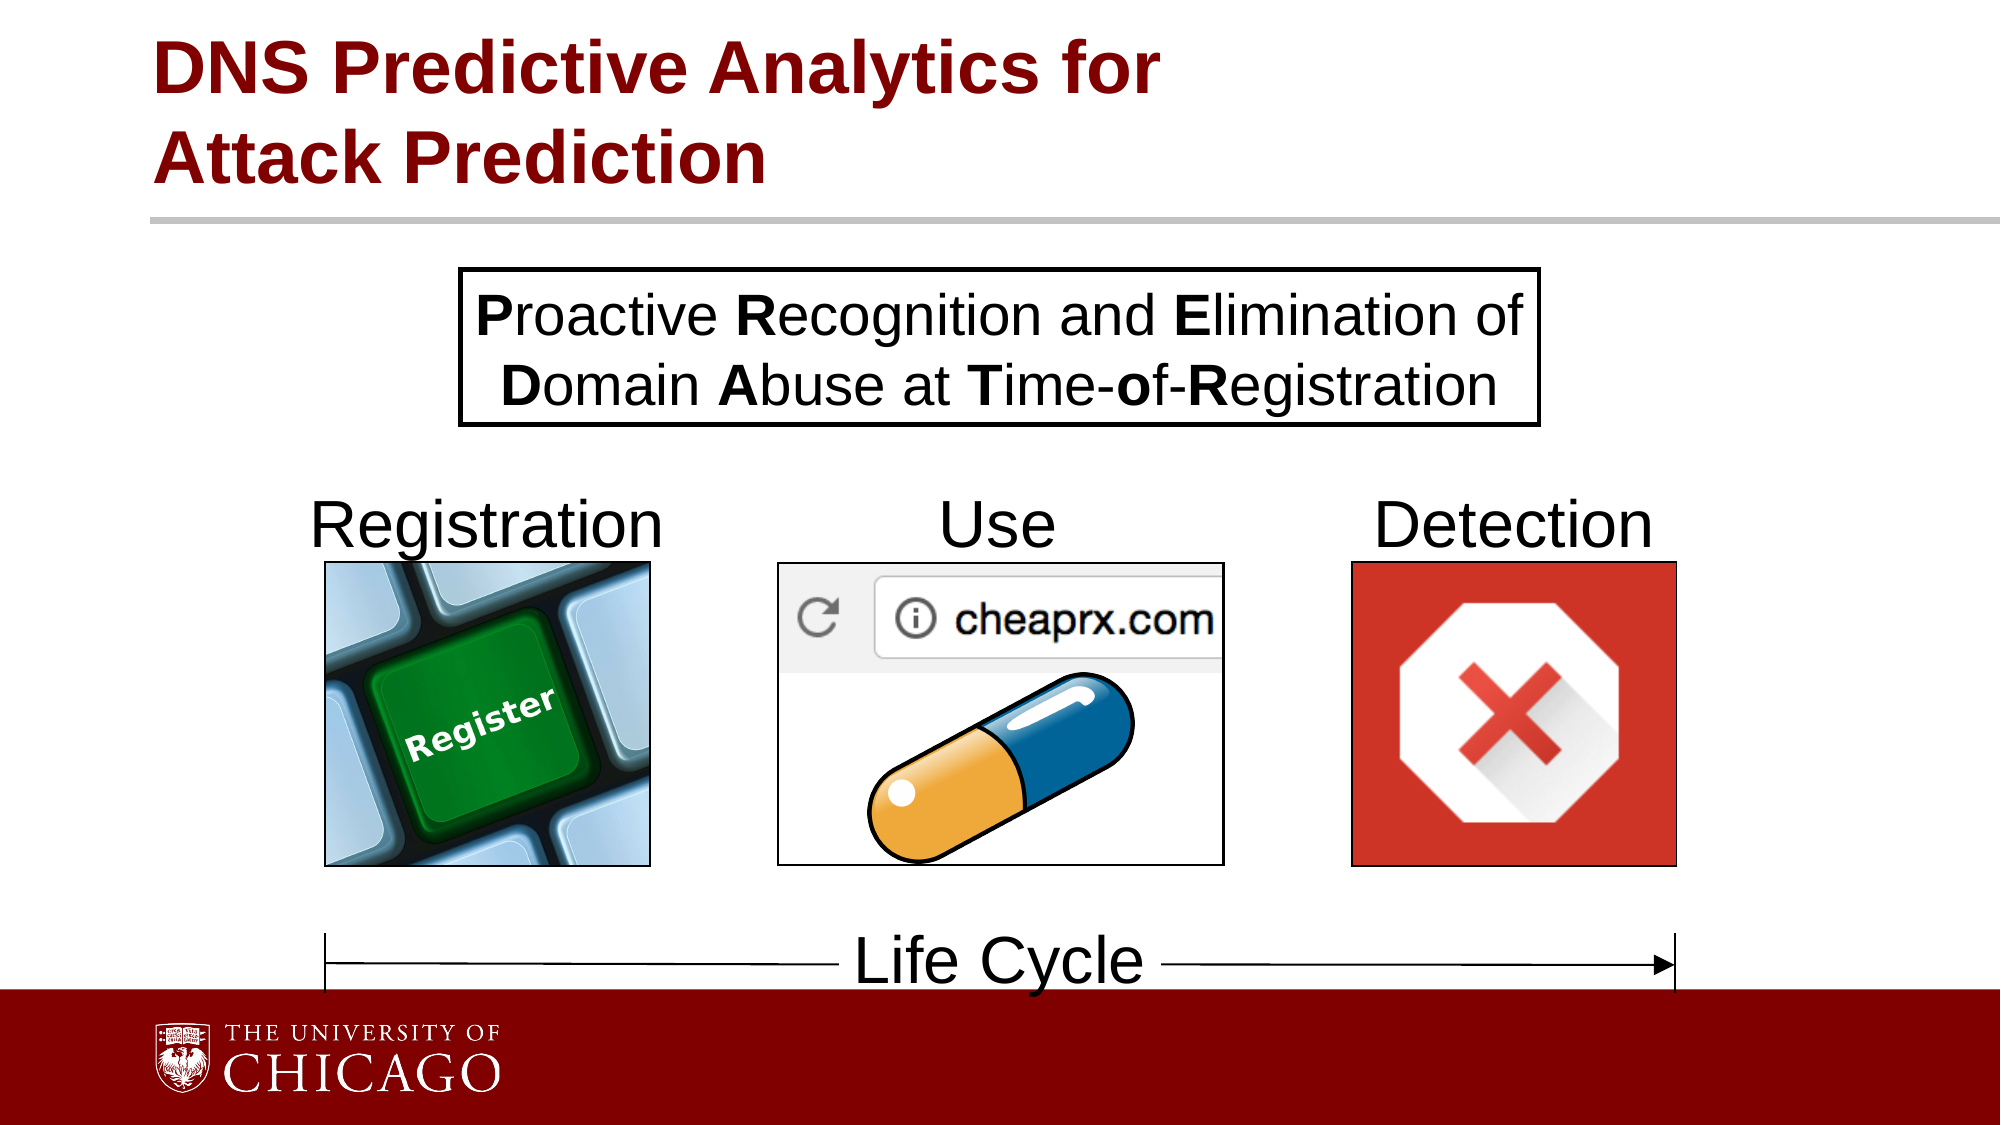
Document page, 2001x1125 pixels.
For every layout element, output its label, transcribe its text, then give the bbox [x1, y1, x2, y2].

text_box Detection [1358, 473, 1670, 562]
text_box [778, 673, 1224, 866]
title DNS Predictive Analytics for Attack Prediction [137, 0, 1863, 218]
text_box Registration [294, 473, 680, 569]
text_box Life Cycle [838, 916, 1162, 1012]
picture [325, 562, 649, 866]
text_box Use [923, 473, 1073, 562]
picture [778, 562, 1224, 864]
text_box Proactive Recognition and Elimination of Domain Abuse at Time-of-Registration [460, 269, 1540, 425]
picture [1352, 562, 1676, 866]
